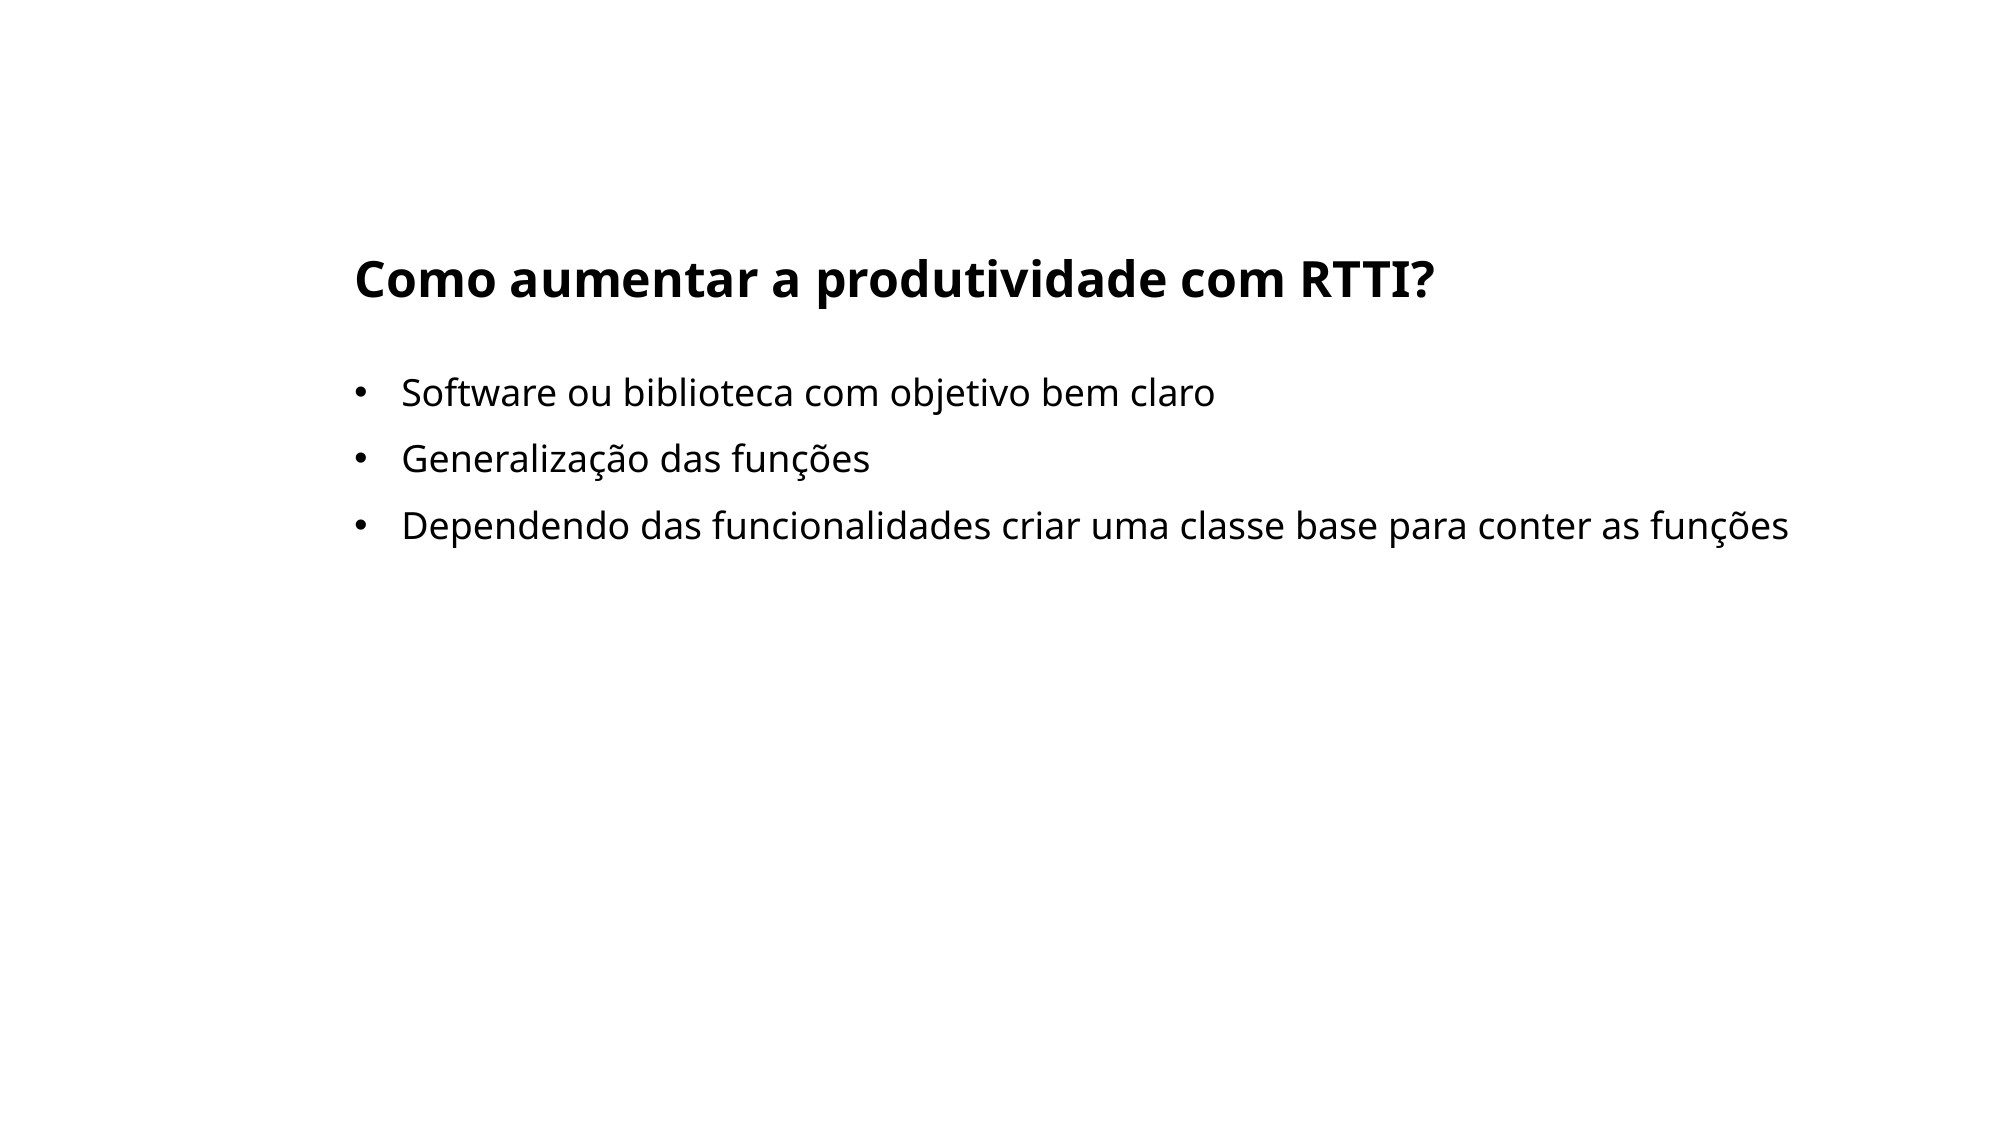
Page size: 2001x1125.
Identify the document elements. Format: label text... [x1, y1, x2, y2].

title Como aumentar a produtividade com RTTI? [339, 167, 1910, 317]
subtitle Software ou biblioteca com objetivo bem claro Generalização das funções Dependendo das funcionalidades criar uma classe base para conter as funções [339, 352, 1896, 575]
